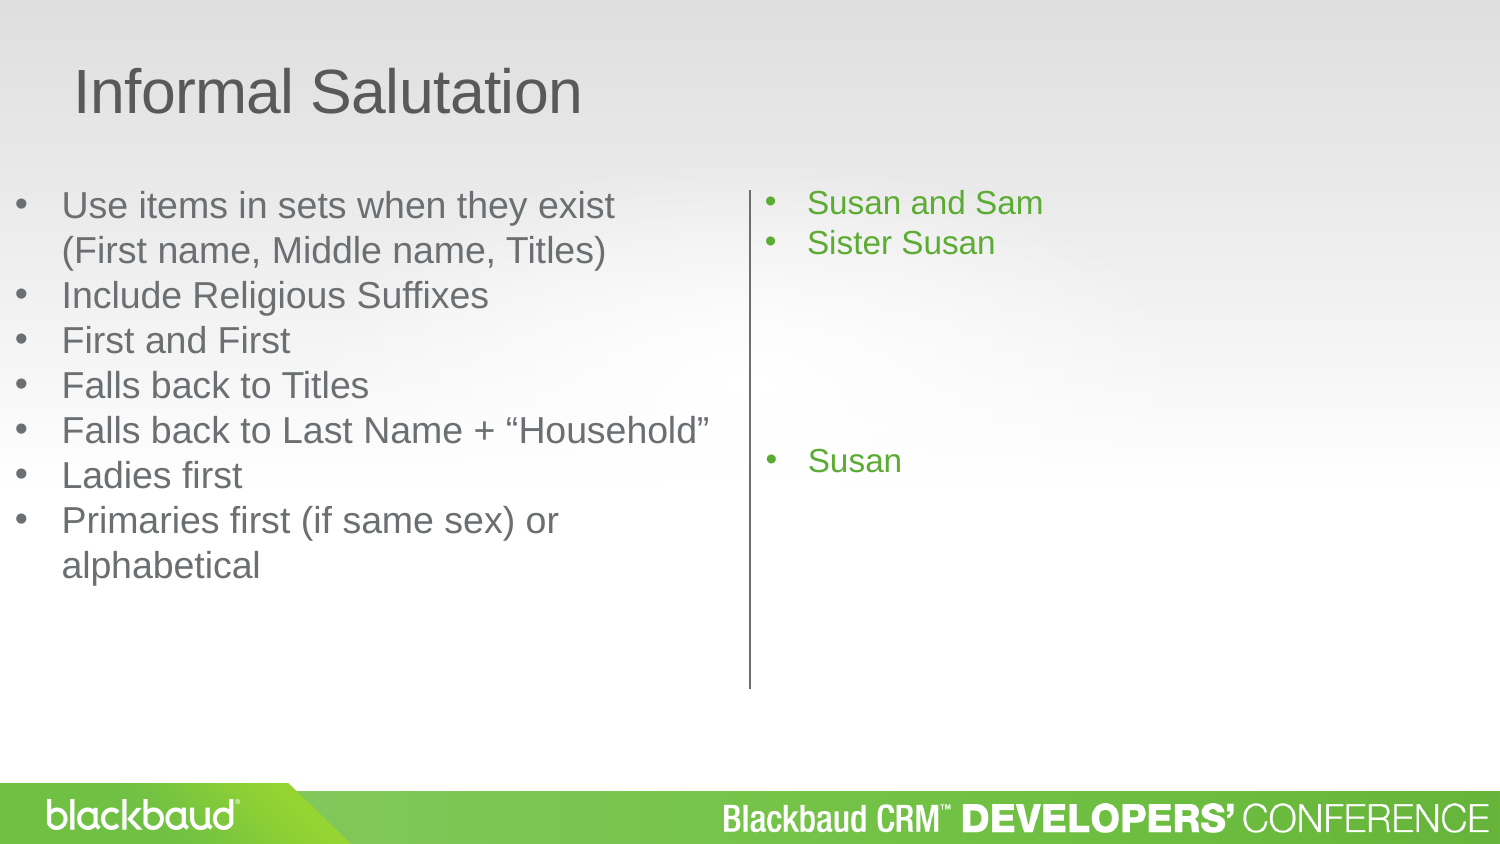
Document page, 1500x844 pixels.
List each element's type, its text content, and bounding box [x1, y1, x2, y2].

text_box Informal Salutation [59, 43, 1000, 134]
text_box Susan and Sam Sister Susan [750, 173, 1481, 269]
text_box Susan [754, 431, 918, 487]
picture [0, 0, 1500, 844]
text_box Use items in sets when they exist (First name, Middle name, Titles) Include Religious Suffixes First and First Falls back to Titles Falls back to Last Name + “Household” Ladies first Primaries first (if same sex) or alphabetical [0, 173, 750, 639]
